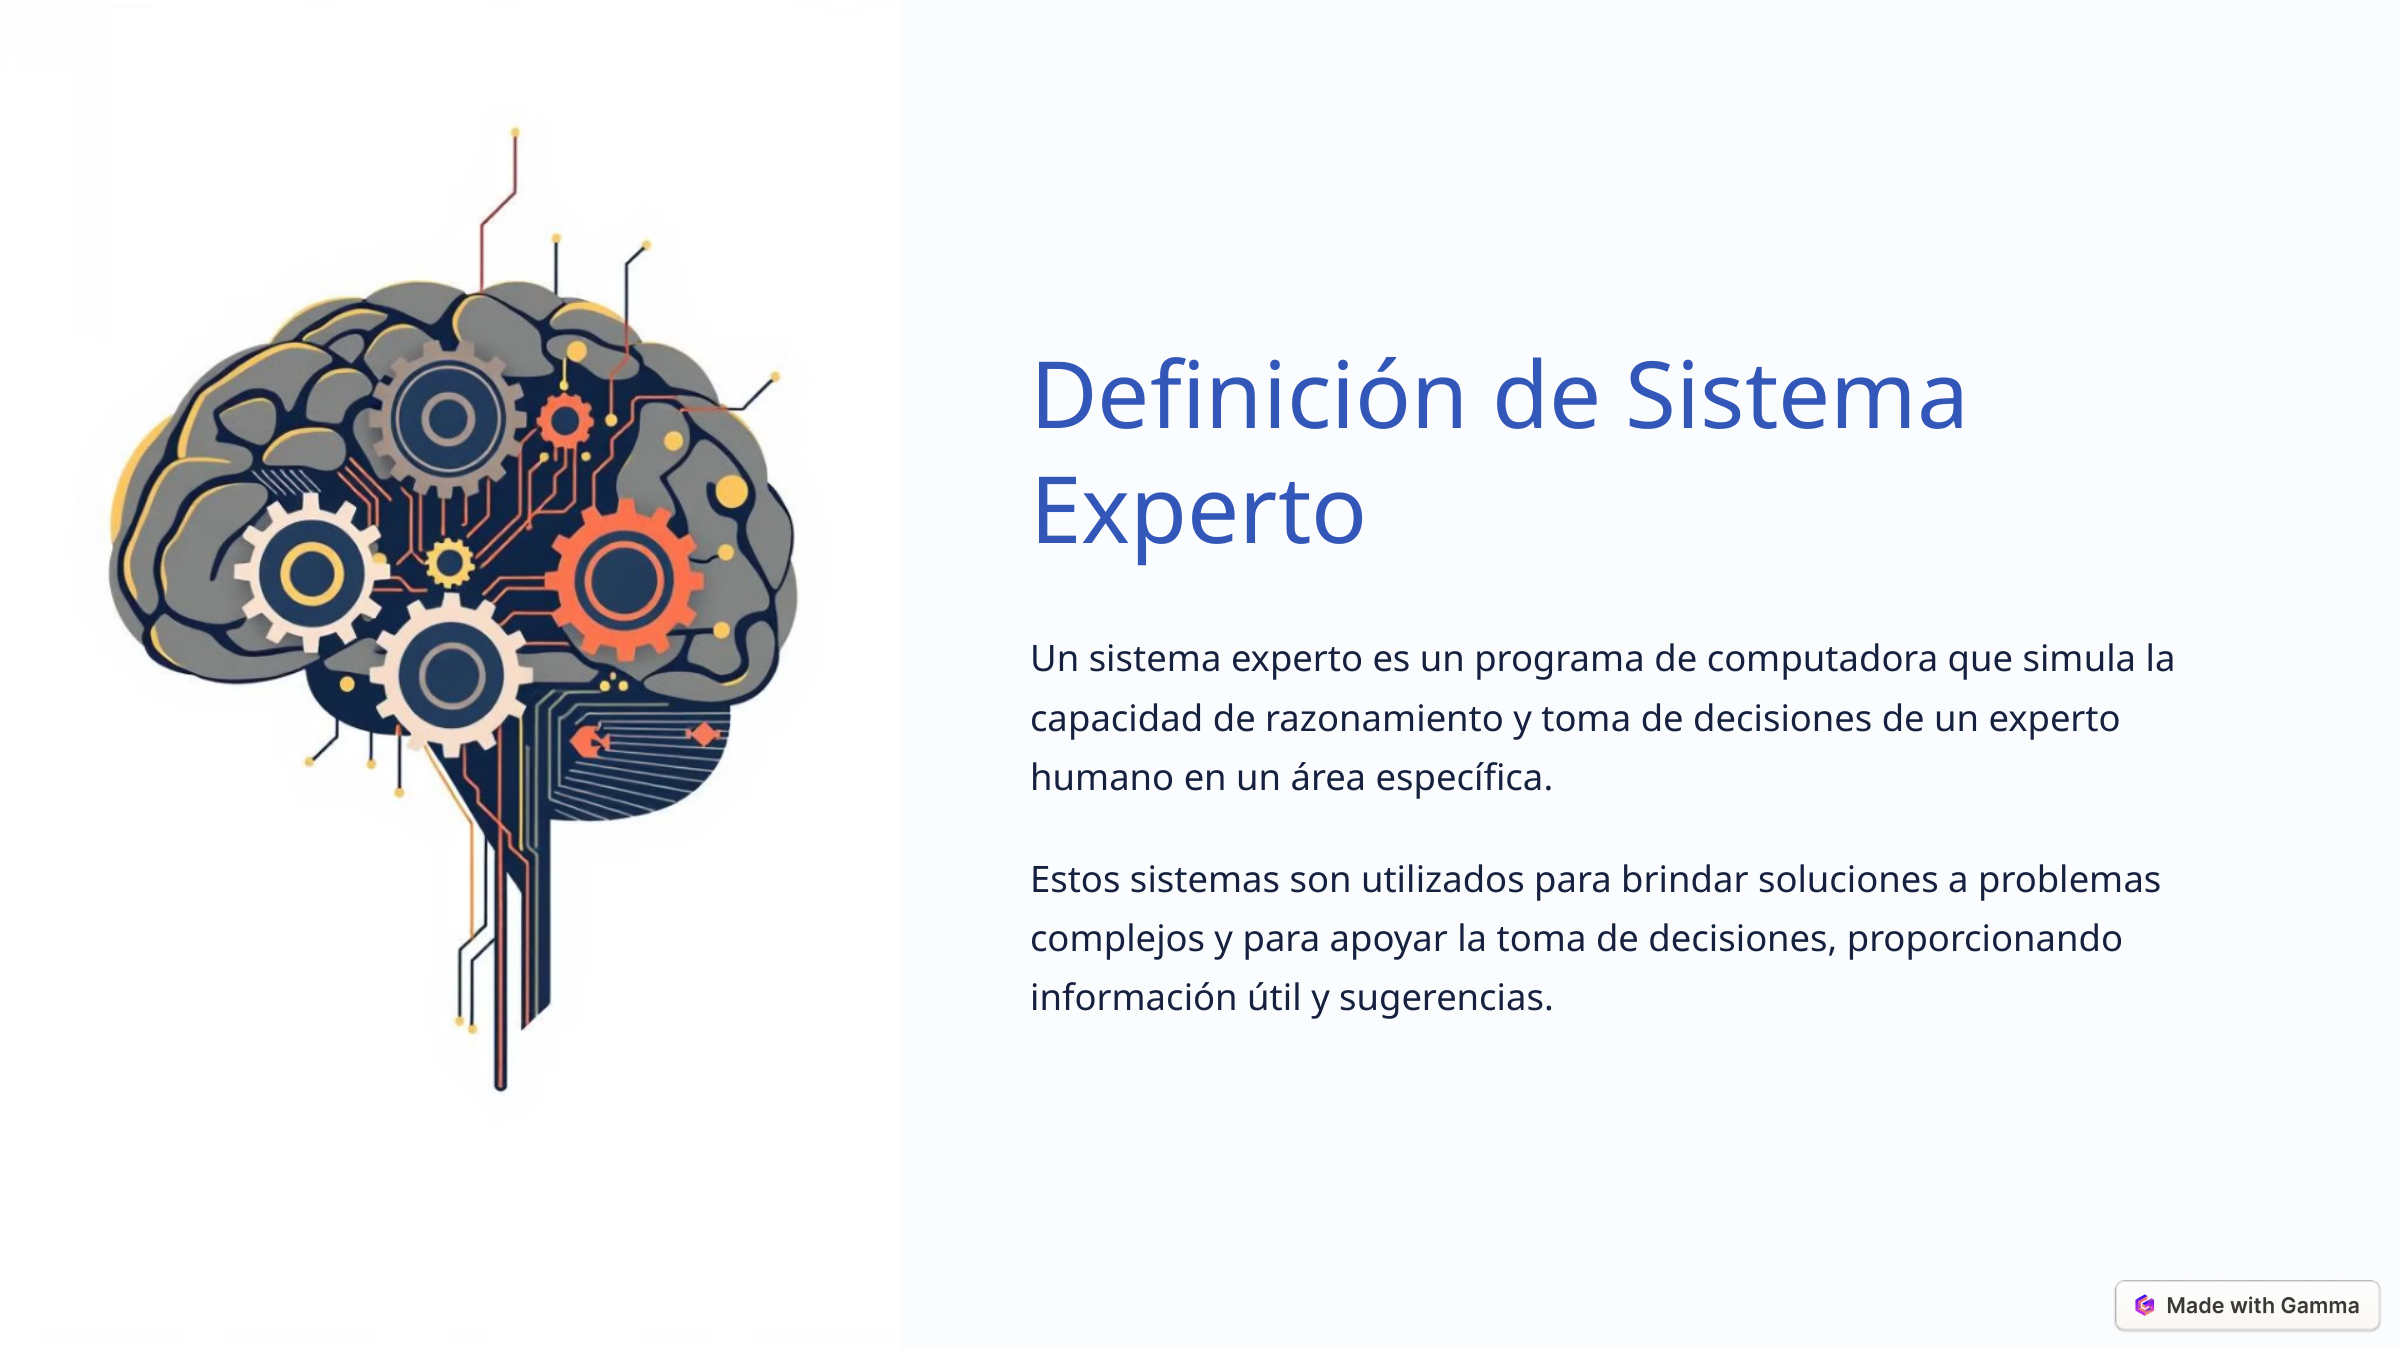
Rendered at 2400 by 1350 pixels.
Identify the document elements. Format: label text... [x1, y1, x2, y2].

text_box Definición de Sistema Experto [1030, 331, 2270, 564]
text_box Un sistema experto es un programa de computadora que simula la capacidad de razonamiento y toma de decisiones de un experto humano en un área específica. [1030, 619, 2270, 799]
picture [0, 0, 900, 1350]
text_box Estos sistemas son utilizados para brindar soluciones a problemas complejos y para apoyar la toma de decisiones, proporcionando información útil y sugerencias. [1030, 840, 2270, 1019]
picture [2106, 1271, 2389, 1339]
